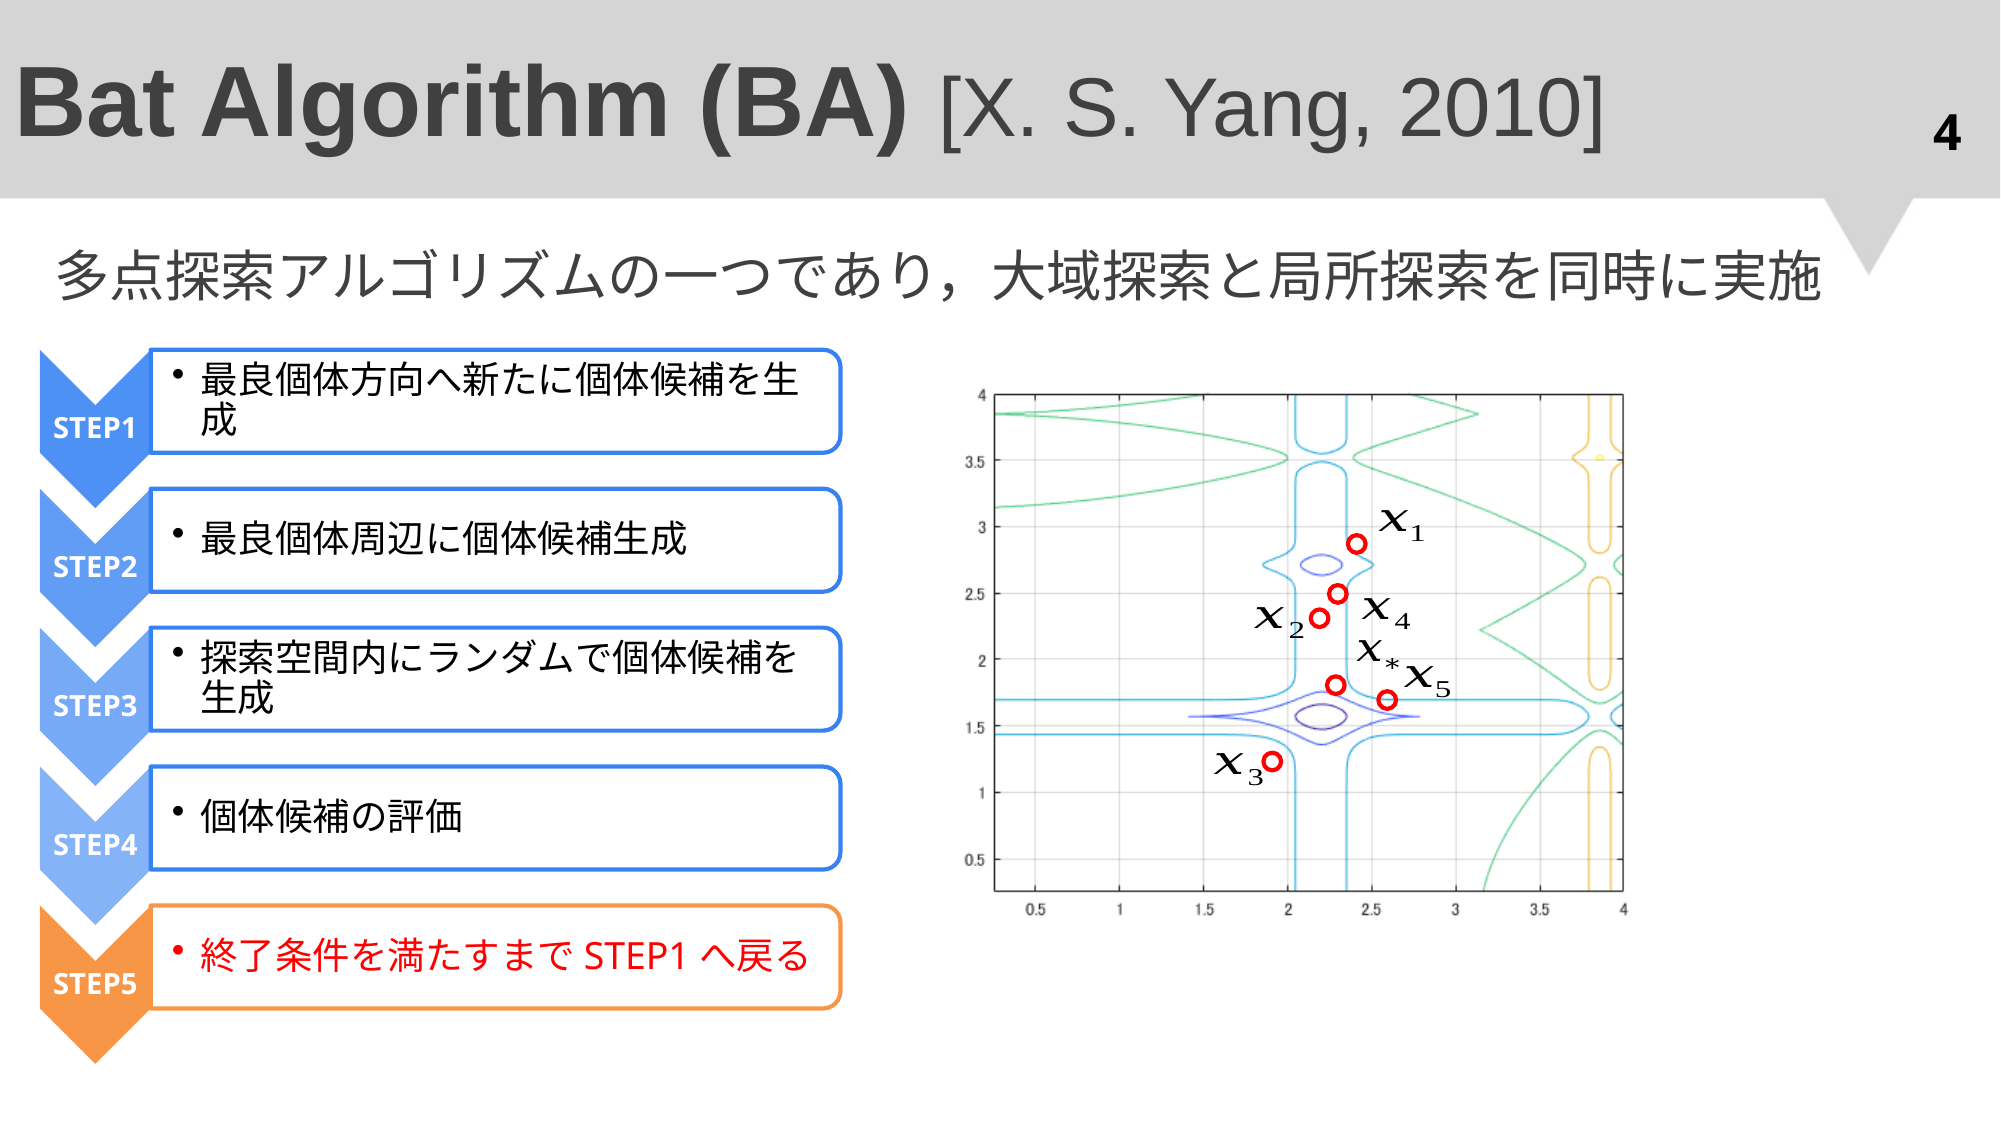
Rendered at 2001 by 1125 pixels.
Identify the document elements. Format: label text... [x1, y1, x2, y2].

text_box 4 [1769, 93, 1977, 168]
title Bat Algorithm (BA) [X. S. Yang, 2010] [0, 0, 2000, 194]
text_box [39, 349, 841, 1065]
list 多点探索アルゴリズムの一つであり，大域探索と局所探索を同時に実施 [39, 224, 1948, 326]
picture [0, 0, 2001, 1125]
